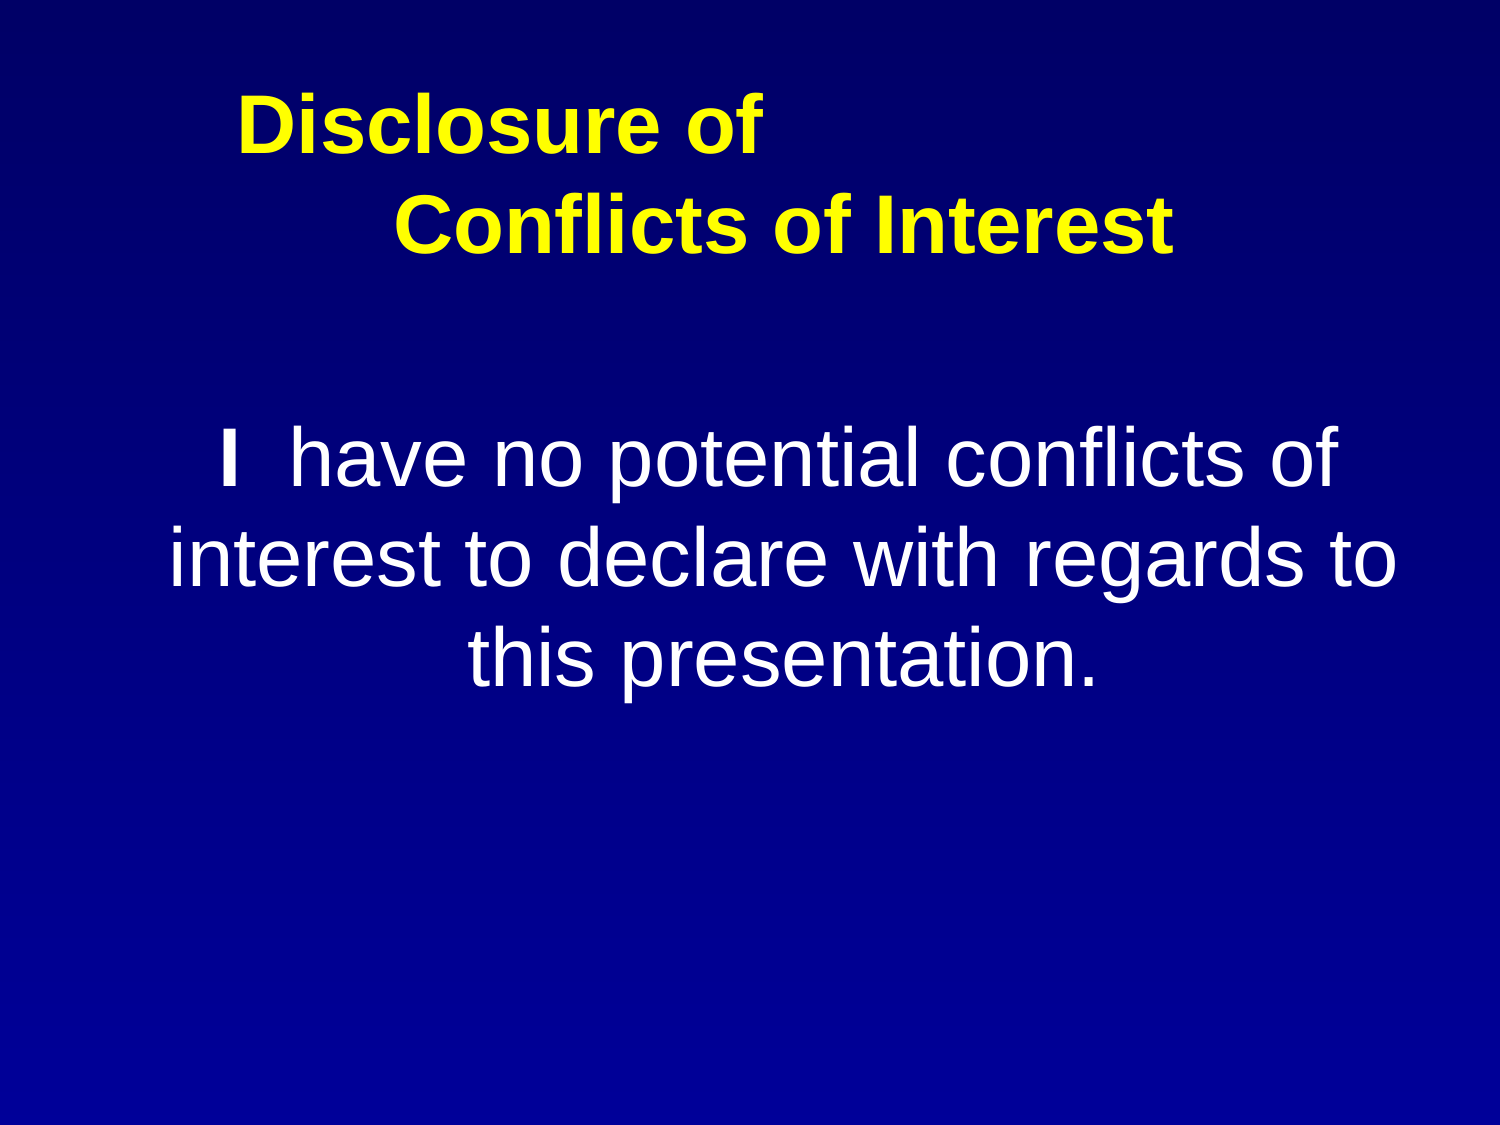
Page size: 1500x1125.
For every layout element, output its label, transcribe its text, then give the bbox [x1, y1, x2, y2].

list Disclosure of Conflicts of Interest I have no potential conflicts of interest to declare with regards to this presentation. [62, 62, 1451, 842]
